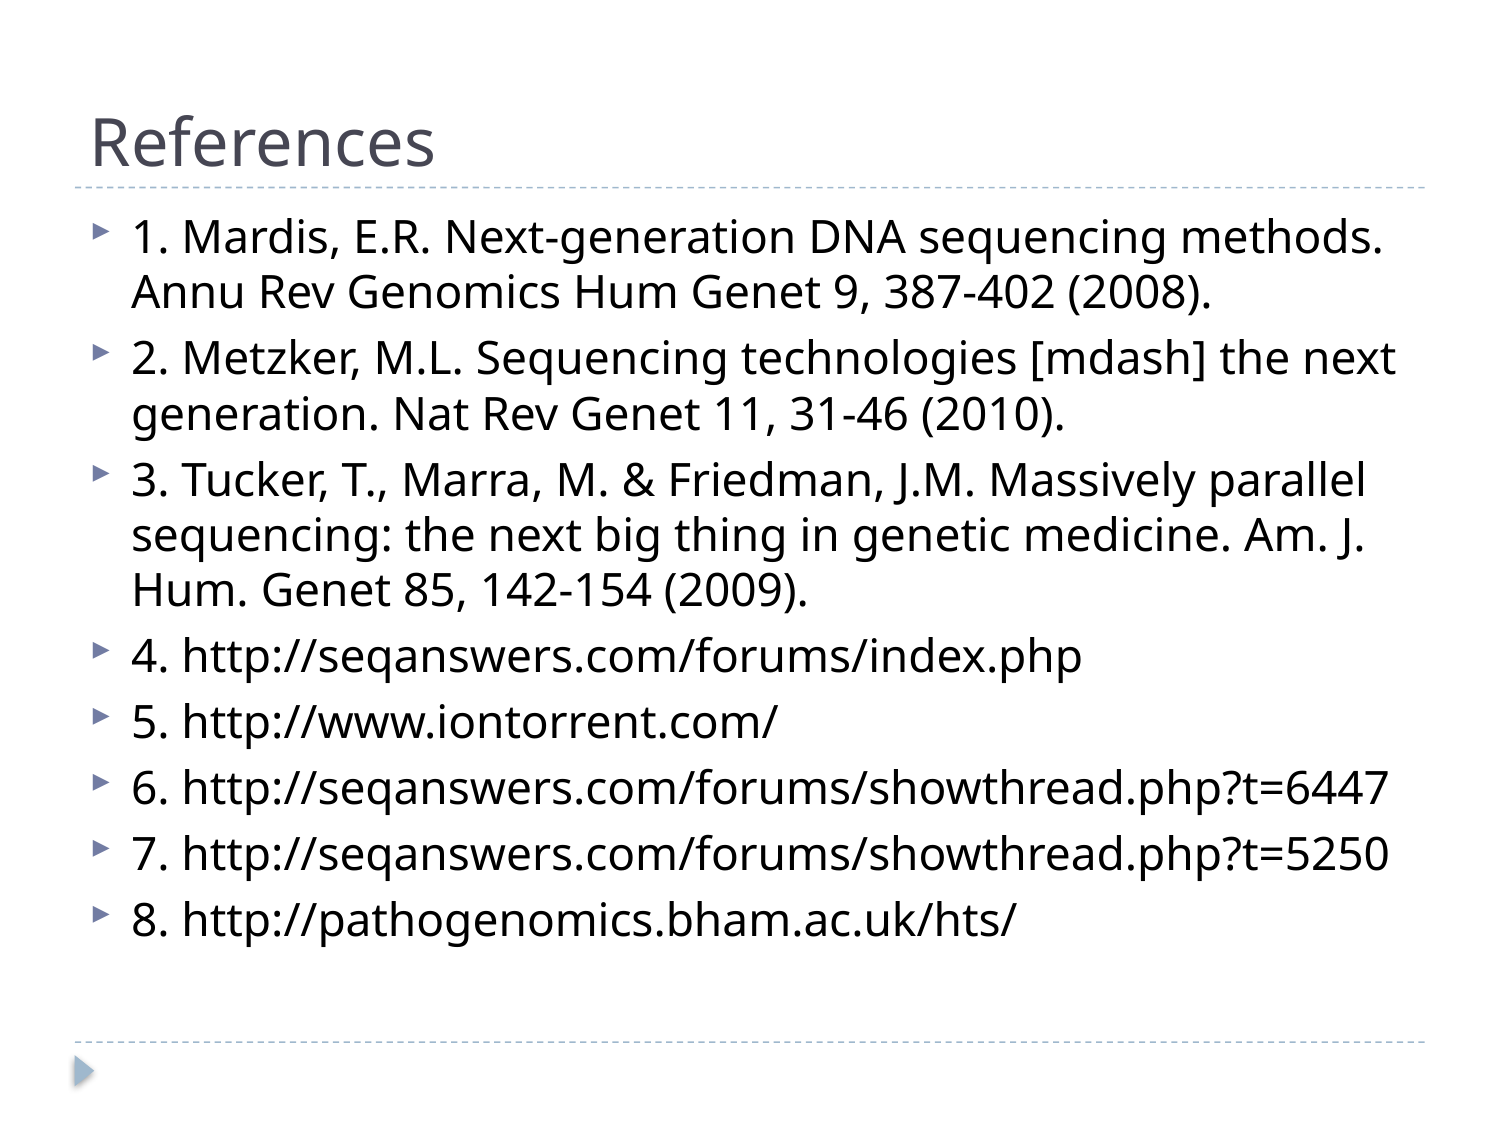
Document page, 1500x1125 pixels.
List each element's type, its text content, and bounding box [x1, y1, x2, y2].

title References [75, 24, 1425, 188]
list 1. Mardis, E.R. Next-generation DNA sequencing methods. Annu Rev Genomics Hum Genet 9, 387-402 (2008). 2. Metzker, M.L. Sequencing technologies [mdash] the next generation. Nat Rev Genet 11, 31-46 (2010). 3. Tucker, T., Marra, M. & Friedman, J.M. Massively parallel sequencing: the next big thing in genetic medicine. Am. J. Hum. Genet 85, 142-154 (2009). 4. http://seqanswers.com/forums/index.php 5. http://www.iontorrent.com/ 6. http://seqanswers.com/forums/showthread.php?t=6447 7. http://seqanswers.com/forums/showthread.php?t=5250 8. http://pathogenomics.bham.ac.uk/hts/ [75, 200, 1425, 1010]
